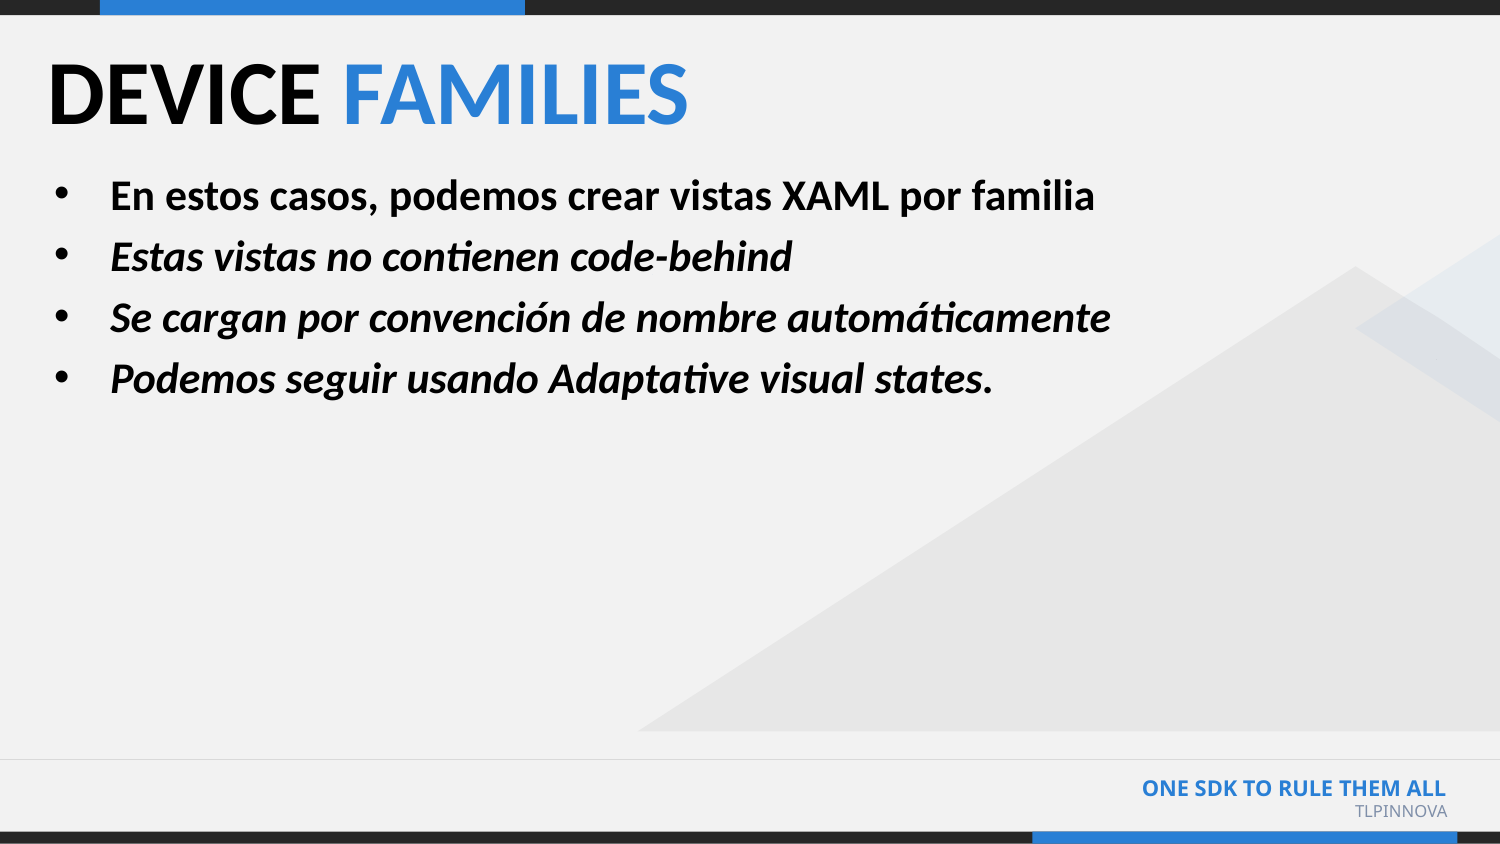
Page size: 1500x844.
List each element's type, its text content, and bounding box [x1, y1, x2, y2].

title DEVICE FAMILIES [33, 25, 1467, 147]
list En estos casos, podemos crear vistas XAML por familia Estas vistas no contienen code-behind Se cargan por convención de nombre automáticamente Podemos seguir usando Adaptative visual states. [31, 148, 1500, 844]
